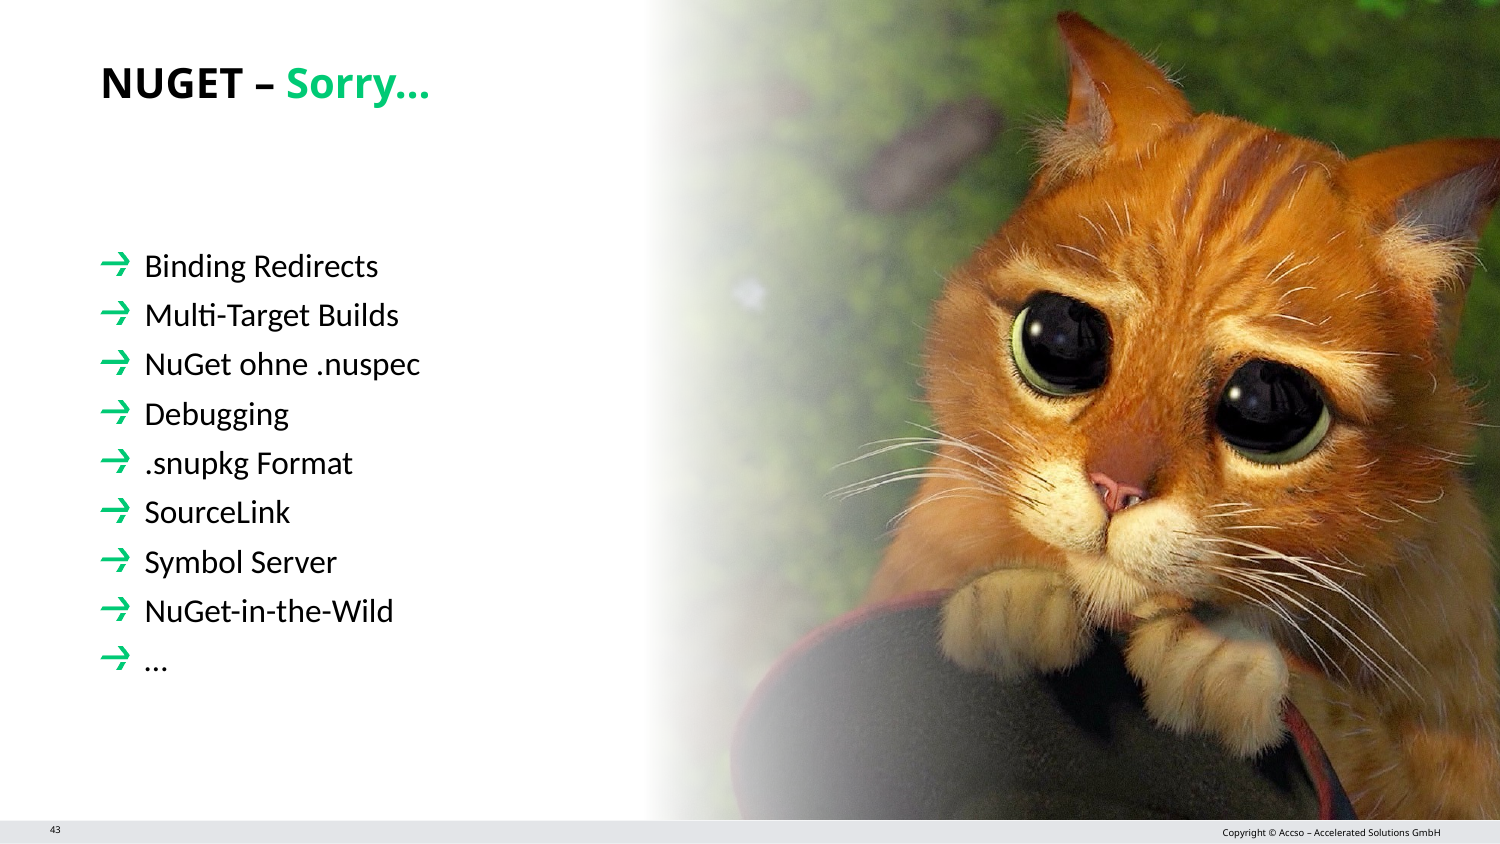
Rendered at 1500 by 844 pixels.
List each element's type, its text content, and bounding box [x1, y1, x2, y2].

picture [100, 350, 130, 375]
picture [100, 301, 130, 325]
title NuGet – Sorry… [100, 38, 636, 127]
picture [100, 449, 130, 473]
picture [100, 498, 130, 523]
picture [100, 548, 130, 572]
picture [643, 0, 1500, 821]
picture [100, 646, 130, 670]
picture [100, 597, 130, 621]
picture [100, 400, 130, 424]
list Binding Redirects Multi-Target Builds NuGet ohne .nuspec Debugging .snupkg Format SourceLink Symbol Server NuGet-in-the-Wild … [100, 243, 636, 788]
picture [100, 252, 130, 276]
